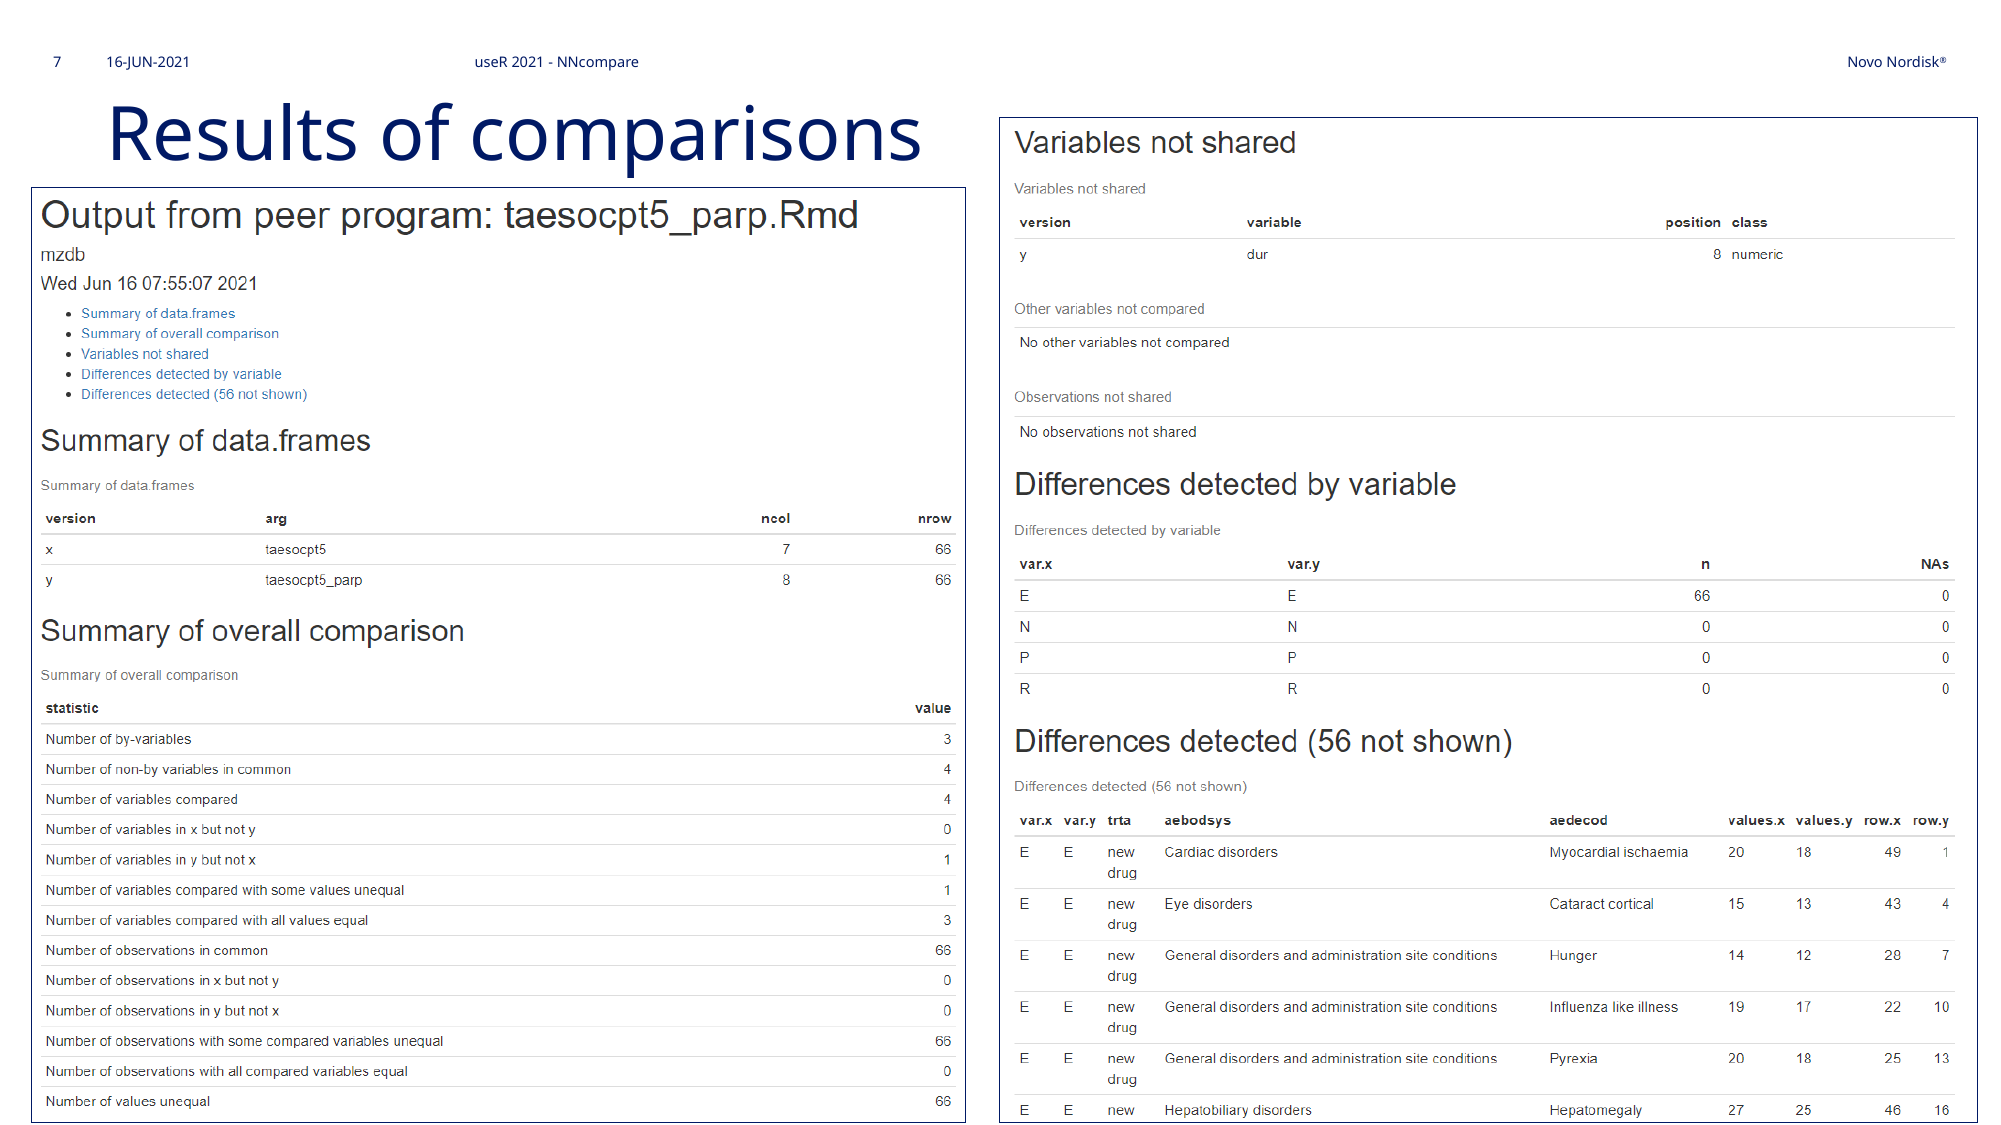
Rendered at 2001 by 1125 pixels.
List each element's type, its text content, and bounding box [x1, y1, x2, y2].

title Results of comparisons [106, 85, 1894, 299]
footer useR 2021 - NNcompare [474, 53, 1158, 74]
picture [999, 117, 1978, 1123]
picture [31, 187, 966, 1123]
slide_number 16-JUN-2021 [107, 53, 422, 74]
slide_number 7 [53, 53, 107, 74]
